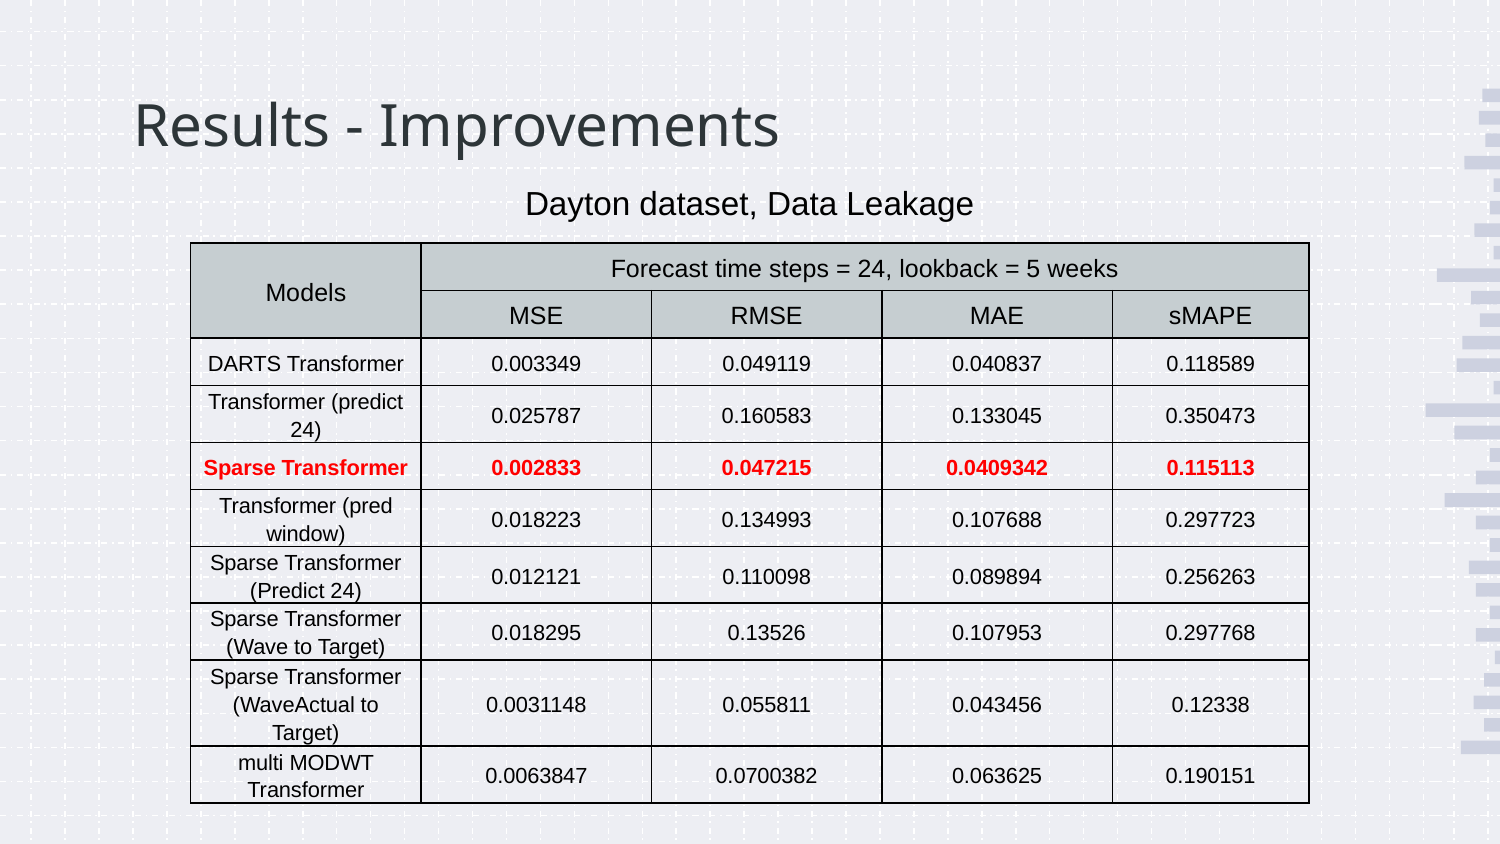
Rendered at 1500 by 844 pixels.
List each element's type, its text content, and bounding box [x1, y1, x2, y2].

table_cell sMAPE [1113, 291, 1308, 337]
table_cell multi MODWT Transformer [191, 747, 420, 802]
table_cell RMSE [652, 291, 881, 337]
table_cell MSE [422, 291, 651, 337]
table_cell 0.002833 [422, 443, 651, 489]
table_cell Transformer (predict 24) [191, 386, 420, 442]
table_cell Transformer (pred window) [191, 490, 420, 546]
table_cell 0.297768 [1113, 604, 1308, 659]
table_cell 0.063625 [883, 747, 1112, 802]
table_cell 0.018223 [422, 490, 651, 546]
table_cell 0.003349 [422, 339, 651, 385]
table_cell 0.297723 [1113, 490, 1308, 546]
table_cell 0.049119 [652, 339, 881, 385]
table_cell Sparse Transformer (Wave to Target) [191, 604, 420, 659]
table_cell 0.107688 [883, 490, 1112, 546]
title Results - Improvements [118, 72, 1382, 167]
table_cell 0.0700382 [652, 747, 881, 802]
table_cell 0.043456 [883, 661, 1112, 745]
table_cell 0.012121 [422, 547, 651, 602]
table_cell 0.0063847 [422, 747, 651, 802]
table_cell 0.110098 [652, 547, 881, 602]
table_cell Sparse Transformer [191, 443, 420, 489]
table_cell 0.0409342 [883, 443, 1112, 489]
table_cell 0.047215 [652, 443, 881, 489]
table_cell 0.107953 [883, 604, 1112, 659]
table_cell Sparse Transformer (WaveActual to Target) [191, 661, 420, 745]
table_cell 0.190151 [1113, 747, 1308, 802]
table_cell 0.12338 [1113, 661, 1308, 745]
table_cell 0.118589 [1113, 339, 1308, 385]
table_cell Sparse Transformer (Predict 24) [191, 547, 420, 602]
table_cell 0.134993 [652, 490, 881, 546]
table_cell 0.025787 [422, 386, 651, 442]
table_cell 0.115113 [1113, 443, 1308, 489]
table_cell 0.256263 [1113, 547, 1308, 602]
table_cell DARTS Transformer [191, 339, 420, 385]
table_cell MAE [883, 291, 1112, 337]
table_cell 0.040837 [883, 339, 1112, 385]
table_cell 0.089894 [883, 547, 1112, 602]
table_cell 0.160583 [652, 386, 881, 442]
table_cell 0.350473 [1113, 386, 1308, 442]
text_box Dayton dataset, Data Leakage [481, 174, 1019, 230]
table_cell 0.0031148 [422, 661, 651, 745]
table_cell 0.055811 [652, 661, 881, 745]
table_cell 0.018295 [422, 604, 651, 659]
table_header Models [191, 244, 420, 337]
table_header Forecast time steps = 24, lookback = 5 weeks [422, 244, 1308, 290]
table_cell 0.13526 [652, 604, 881, 659]
table_cell 0.133045 [883, 386, 1112, 442]
